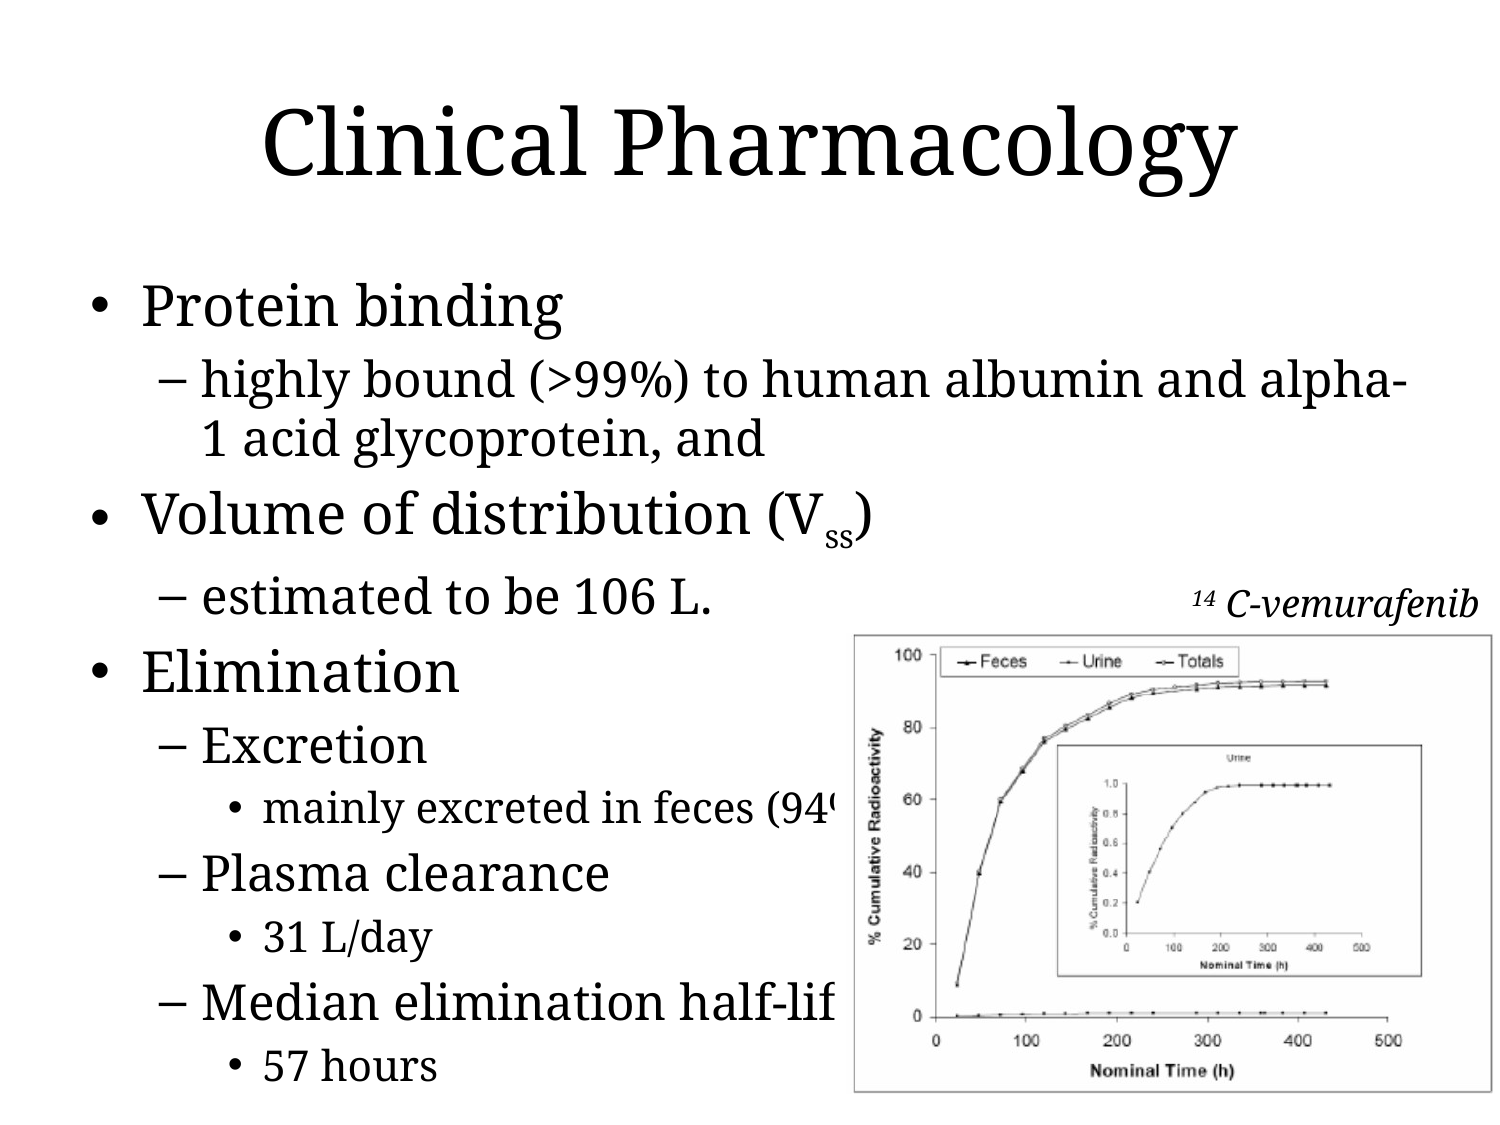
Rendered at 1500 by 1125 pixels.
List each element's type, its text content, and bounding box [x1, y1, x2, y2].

text_box 14 C-vemurafenib [1177, 572, 1495, 633]
title Clinical Pharmacology [75, 45, 1425, 233]
picture [834, 633, 1495, 1095]
list Protein binding highly bound (>99%) to human albumin and alpha-1 acid glycoprotein, and Volume of distribution (Vss) estimated to be 106 L. Elimination Excretion mainly excreted in feces (94%) Plasma clearance 31 L/day Median elimination half-life 57 hours [75, 262, 1425, 1100]
